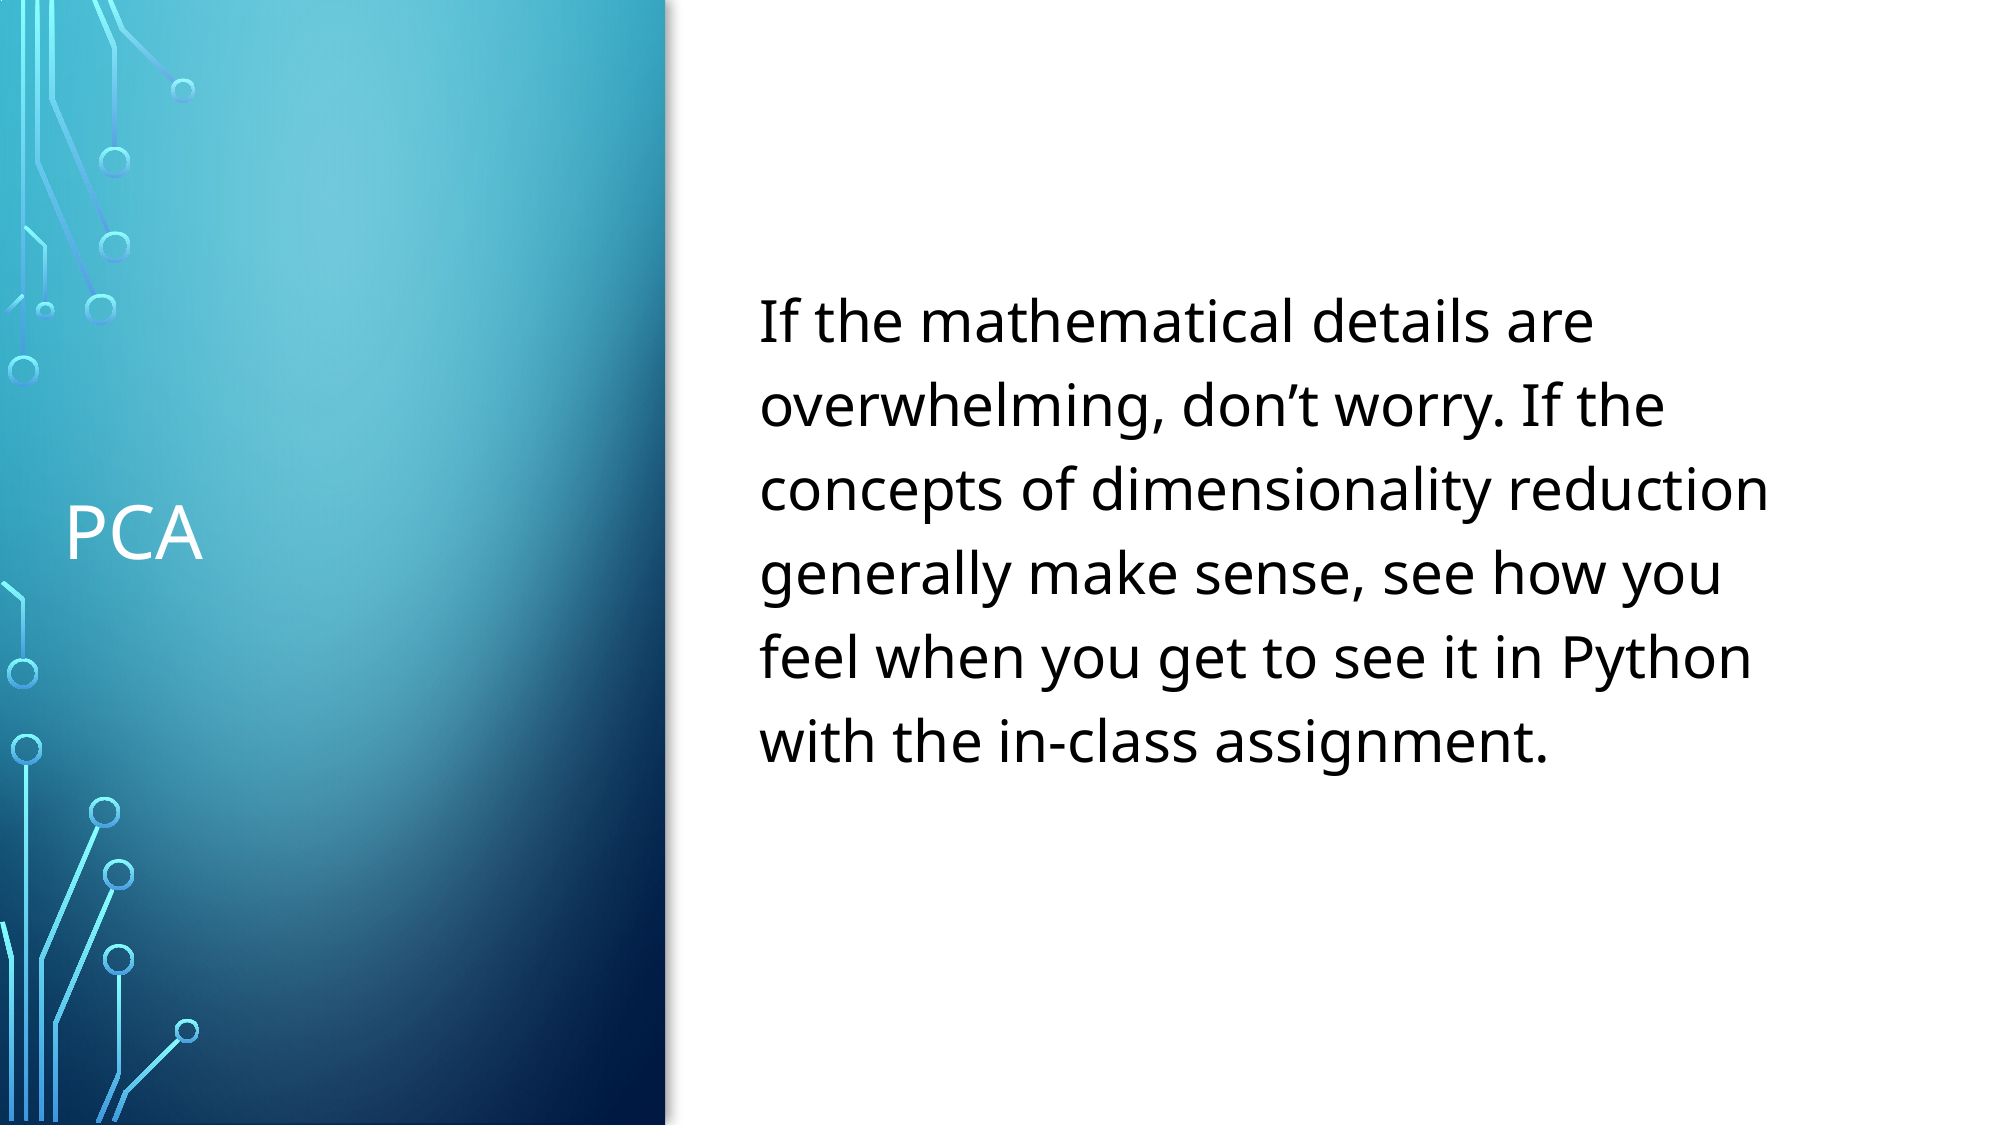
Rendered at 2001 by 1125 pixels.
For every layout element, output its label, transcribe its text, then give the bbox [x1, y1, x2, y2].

text_box [678, 0, 2000, 1125]
list If the mathematical details are overwhelming, don’t worry. If the concepts of dimensionality reduction generally make sense, see how you feel when you get to see it in Python with the in-class assignment. [745, 262, 1830, 813]
picture [0, 0, 667, 1125]
